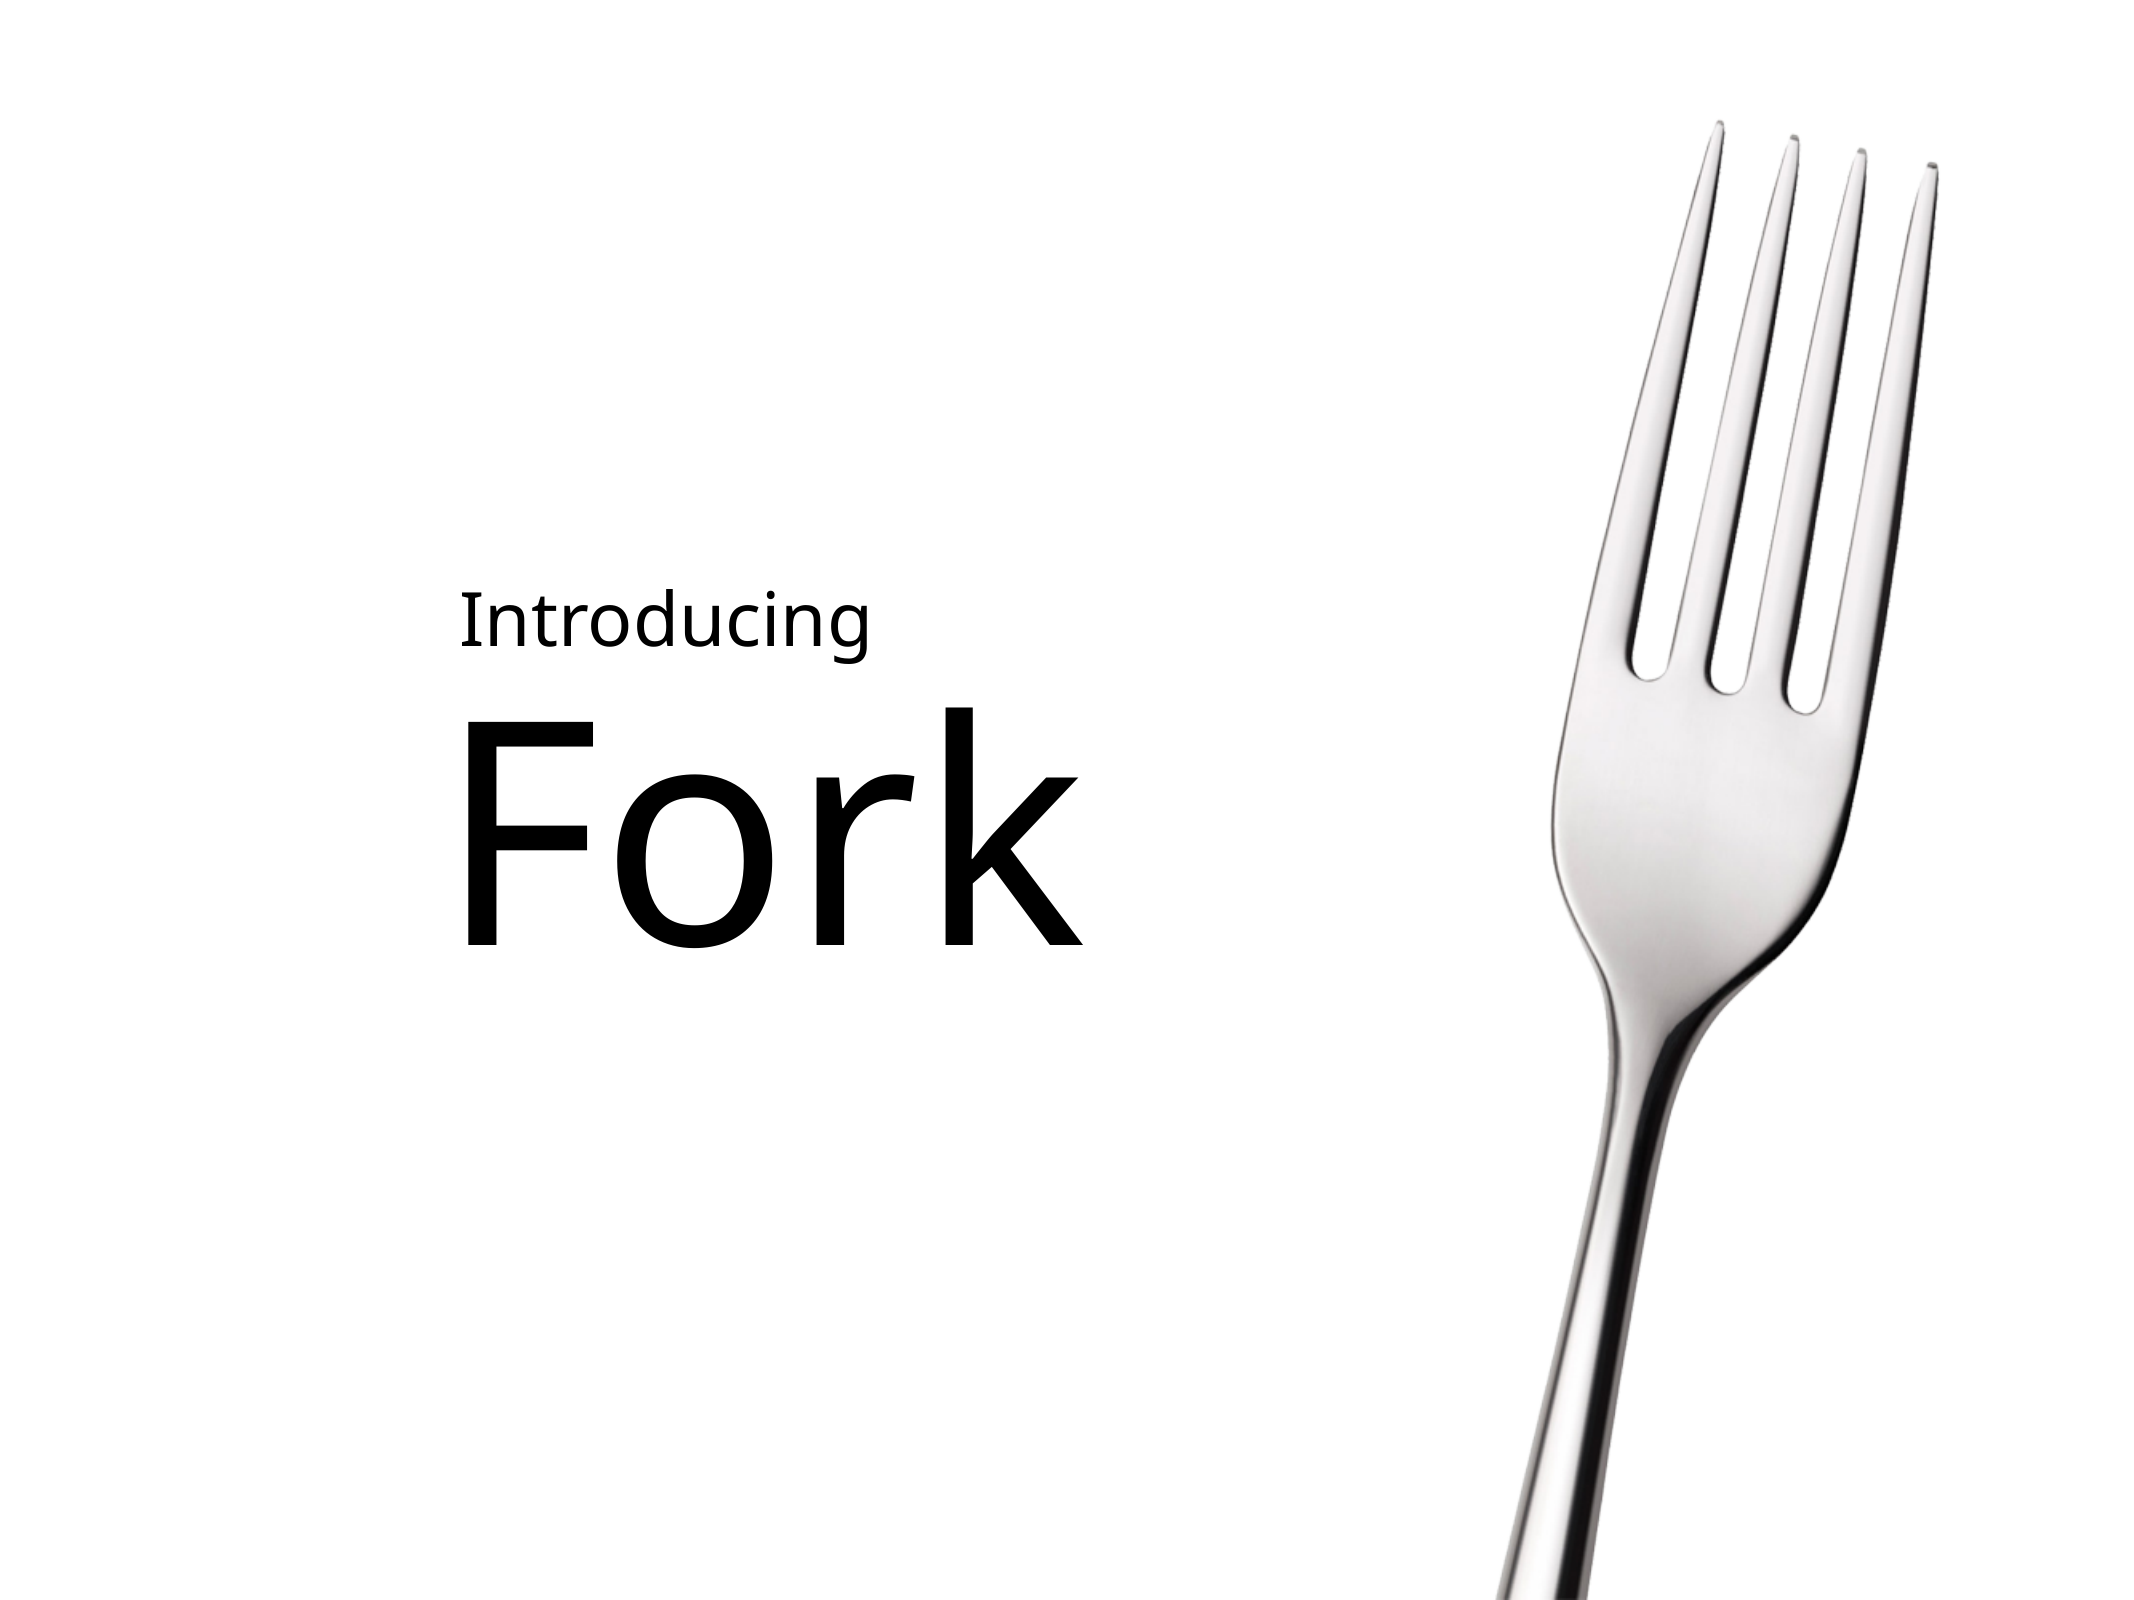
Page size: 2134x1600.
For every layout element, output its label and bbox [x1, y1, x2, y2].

text_box [441, 556, 1084, 1043]
picture [106, 0, 2027, 1600]
